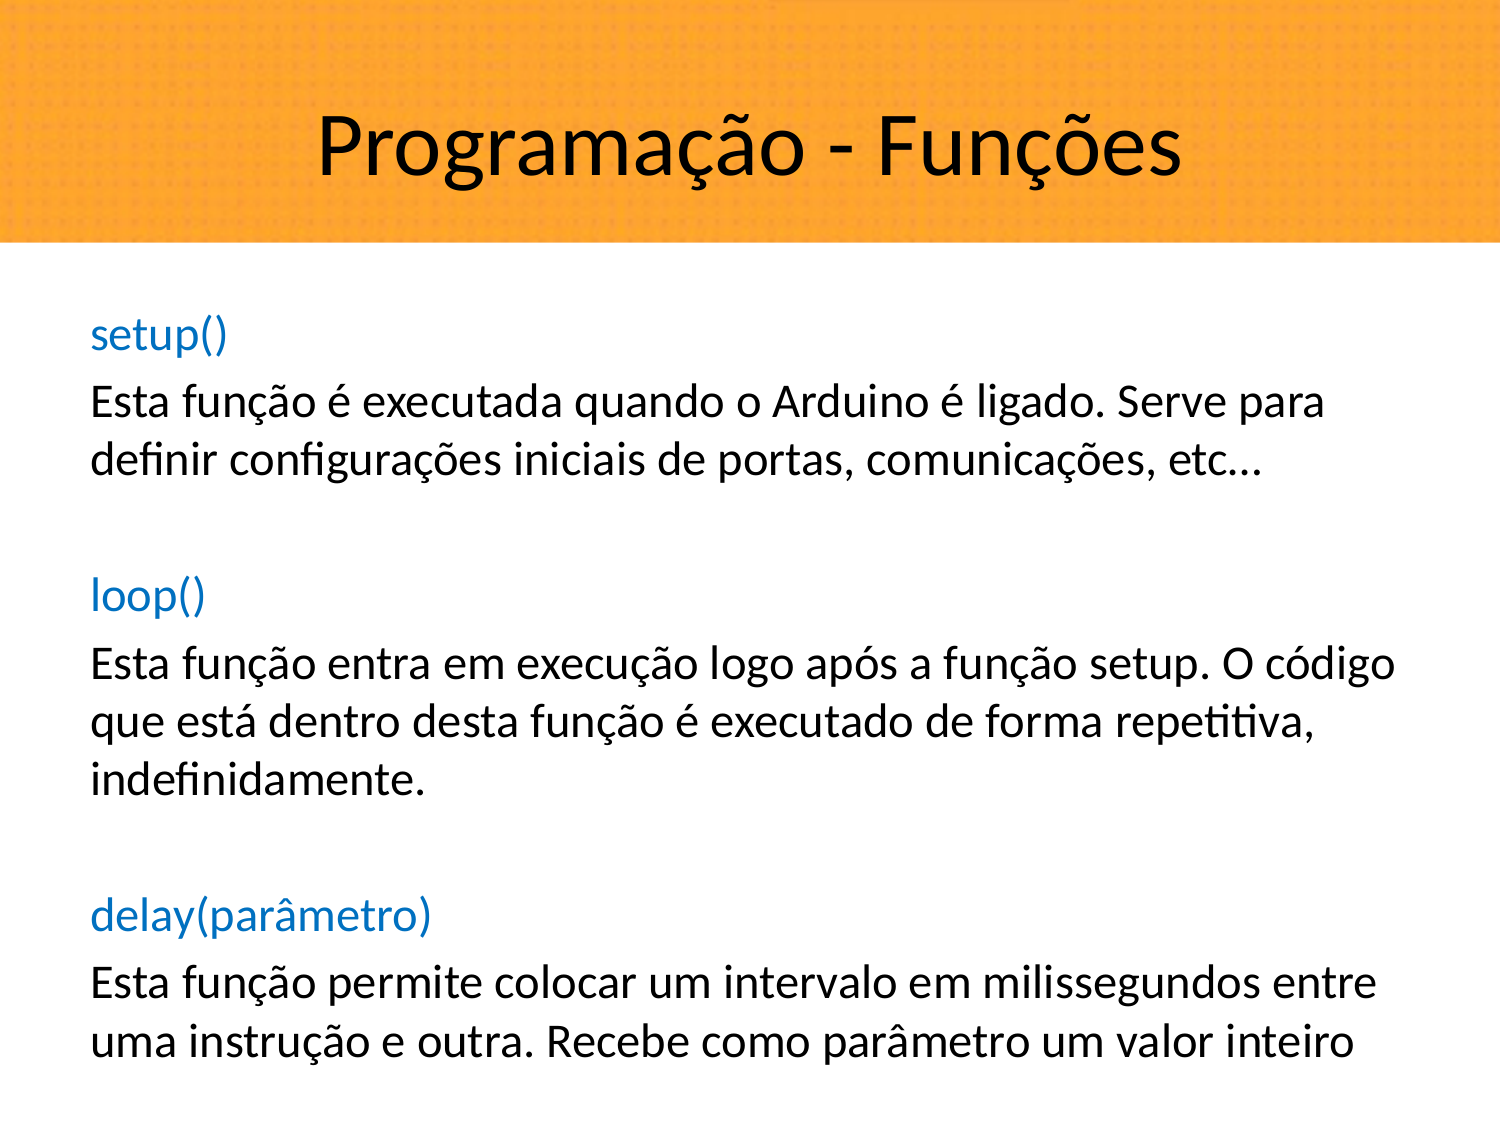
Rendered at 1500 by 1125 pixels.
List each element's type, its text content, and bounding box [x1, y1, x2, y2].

picture [0, 0, 1500, 1125]
title Programação - Funções [75, 45, 1425, 233]
list setup() Esta função é executada quando o Arduino é ligado. Serve para definir configurações iniciais de portas, comunicações, etc… loop() Esta função entra em execução logo após a função setup. O código que está dentro desta função é executado de forma repetitiva, indefinidamente. delay(parâmetro) Esta função permite colocar um intervalo em milissegundos entre uma instrução e outra. Recebe como parâmetro um valor inteiro [75, 262, 1471, 1080]
